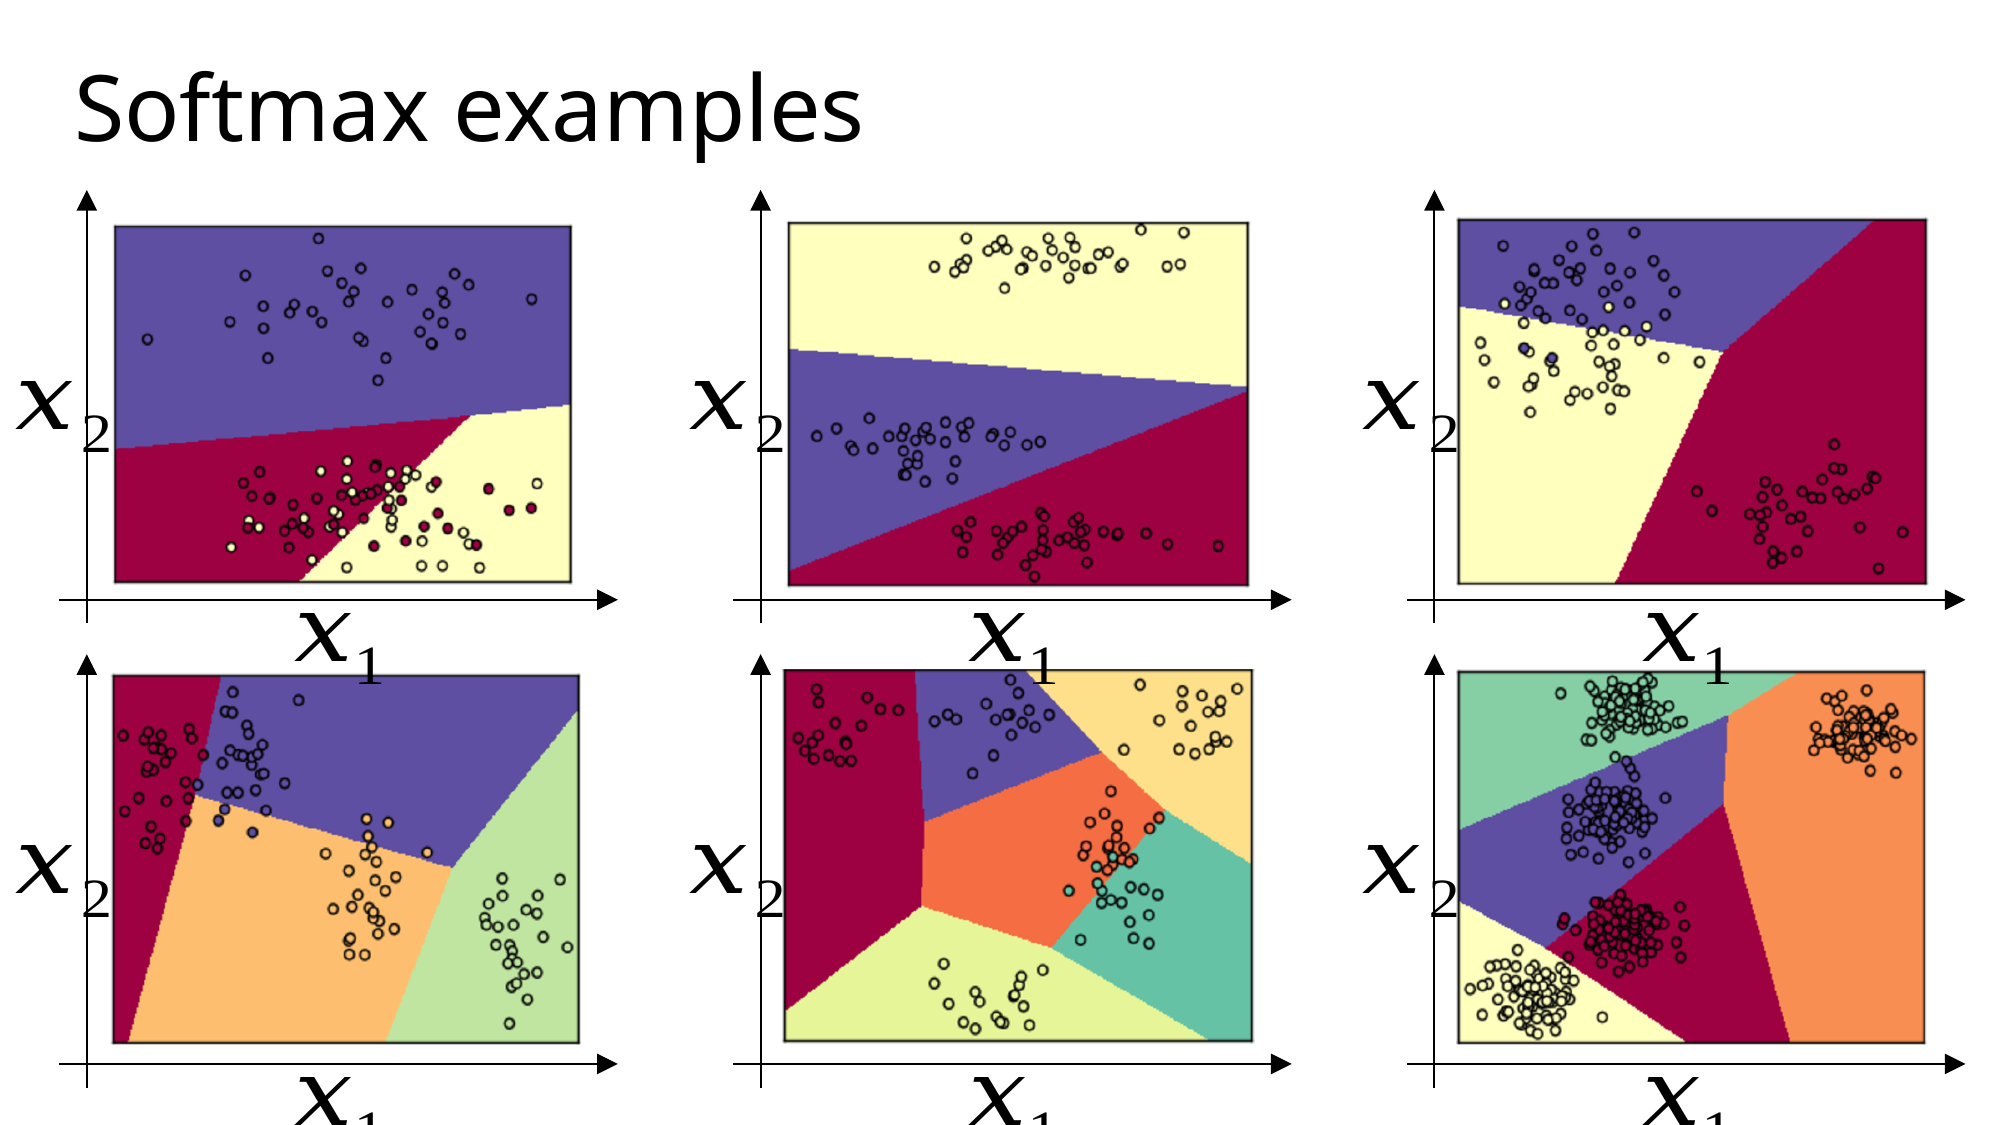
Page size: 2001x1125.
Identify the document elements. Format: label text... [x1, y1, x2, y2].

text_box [8, 189, 618, 654]
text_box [1356, 654, 1966, 1125]
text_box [8, 654, 618, 1125]
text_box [682, 654, 1292, 1125]
title Softmax examples [59, 55, 2000, 273]
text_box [682, 189, 1292, 654]
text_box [1356, 189, 1966, 654]
